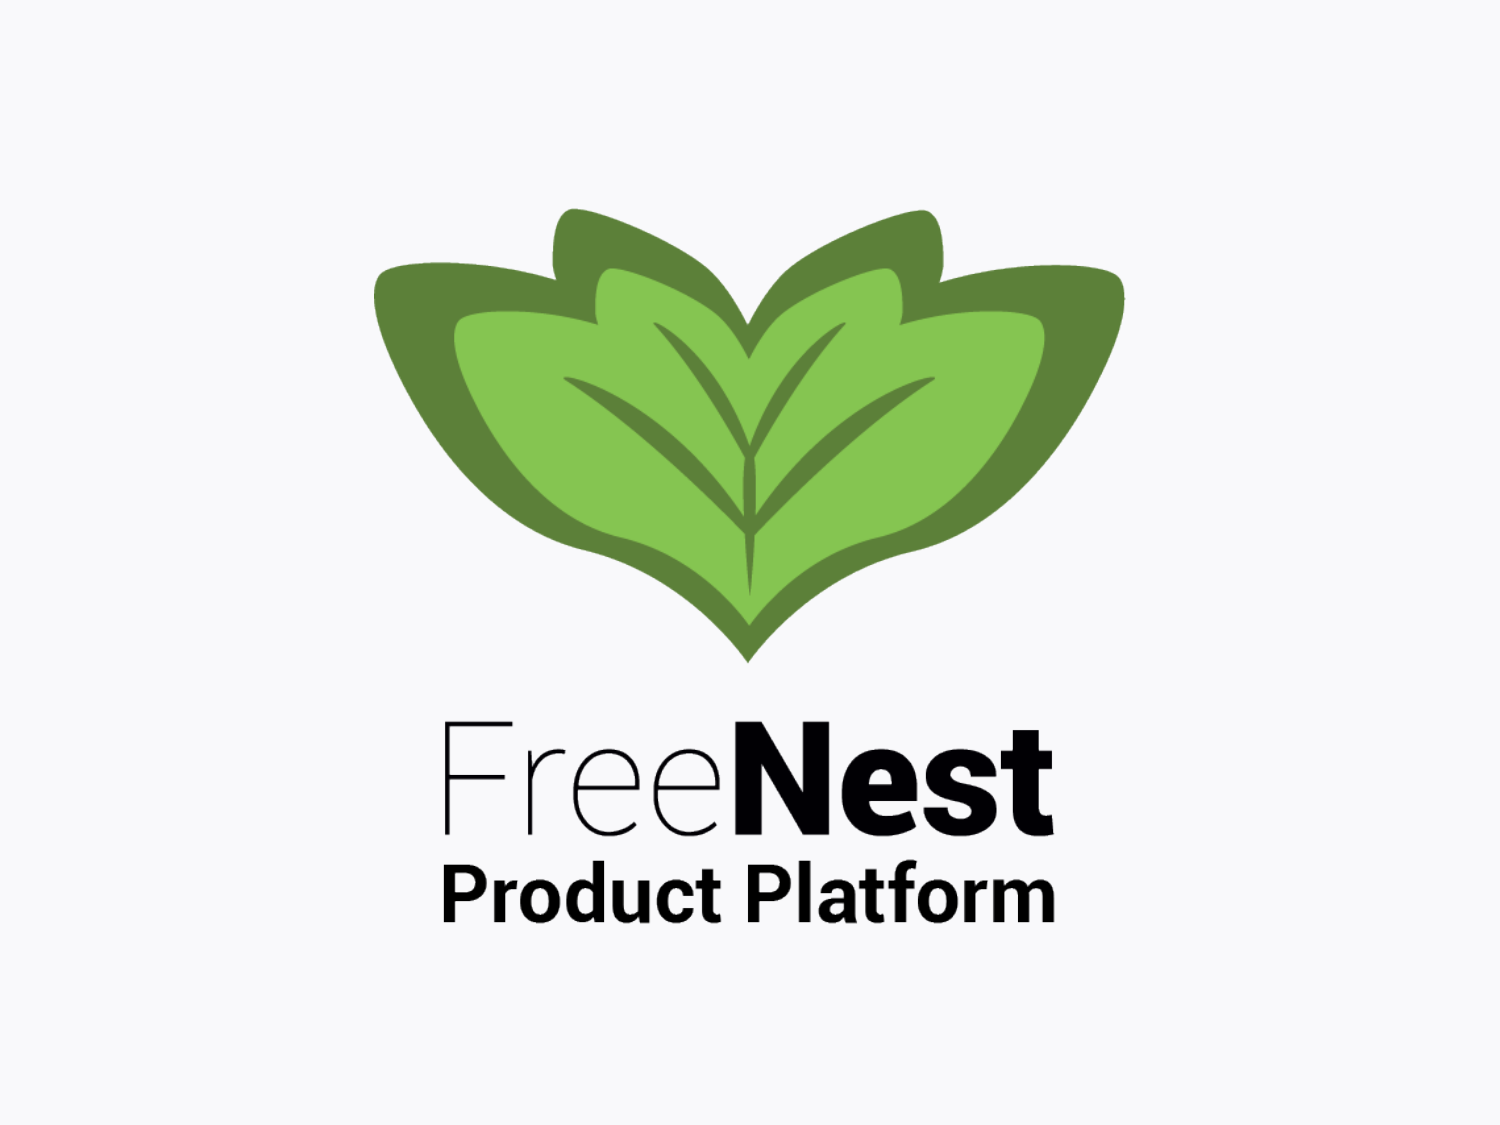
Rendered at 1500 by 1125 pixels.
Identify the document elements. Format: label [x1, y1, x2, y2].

picture [374, 208, 1126, 945]
